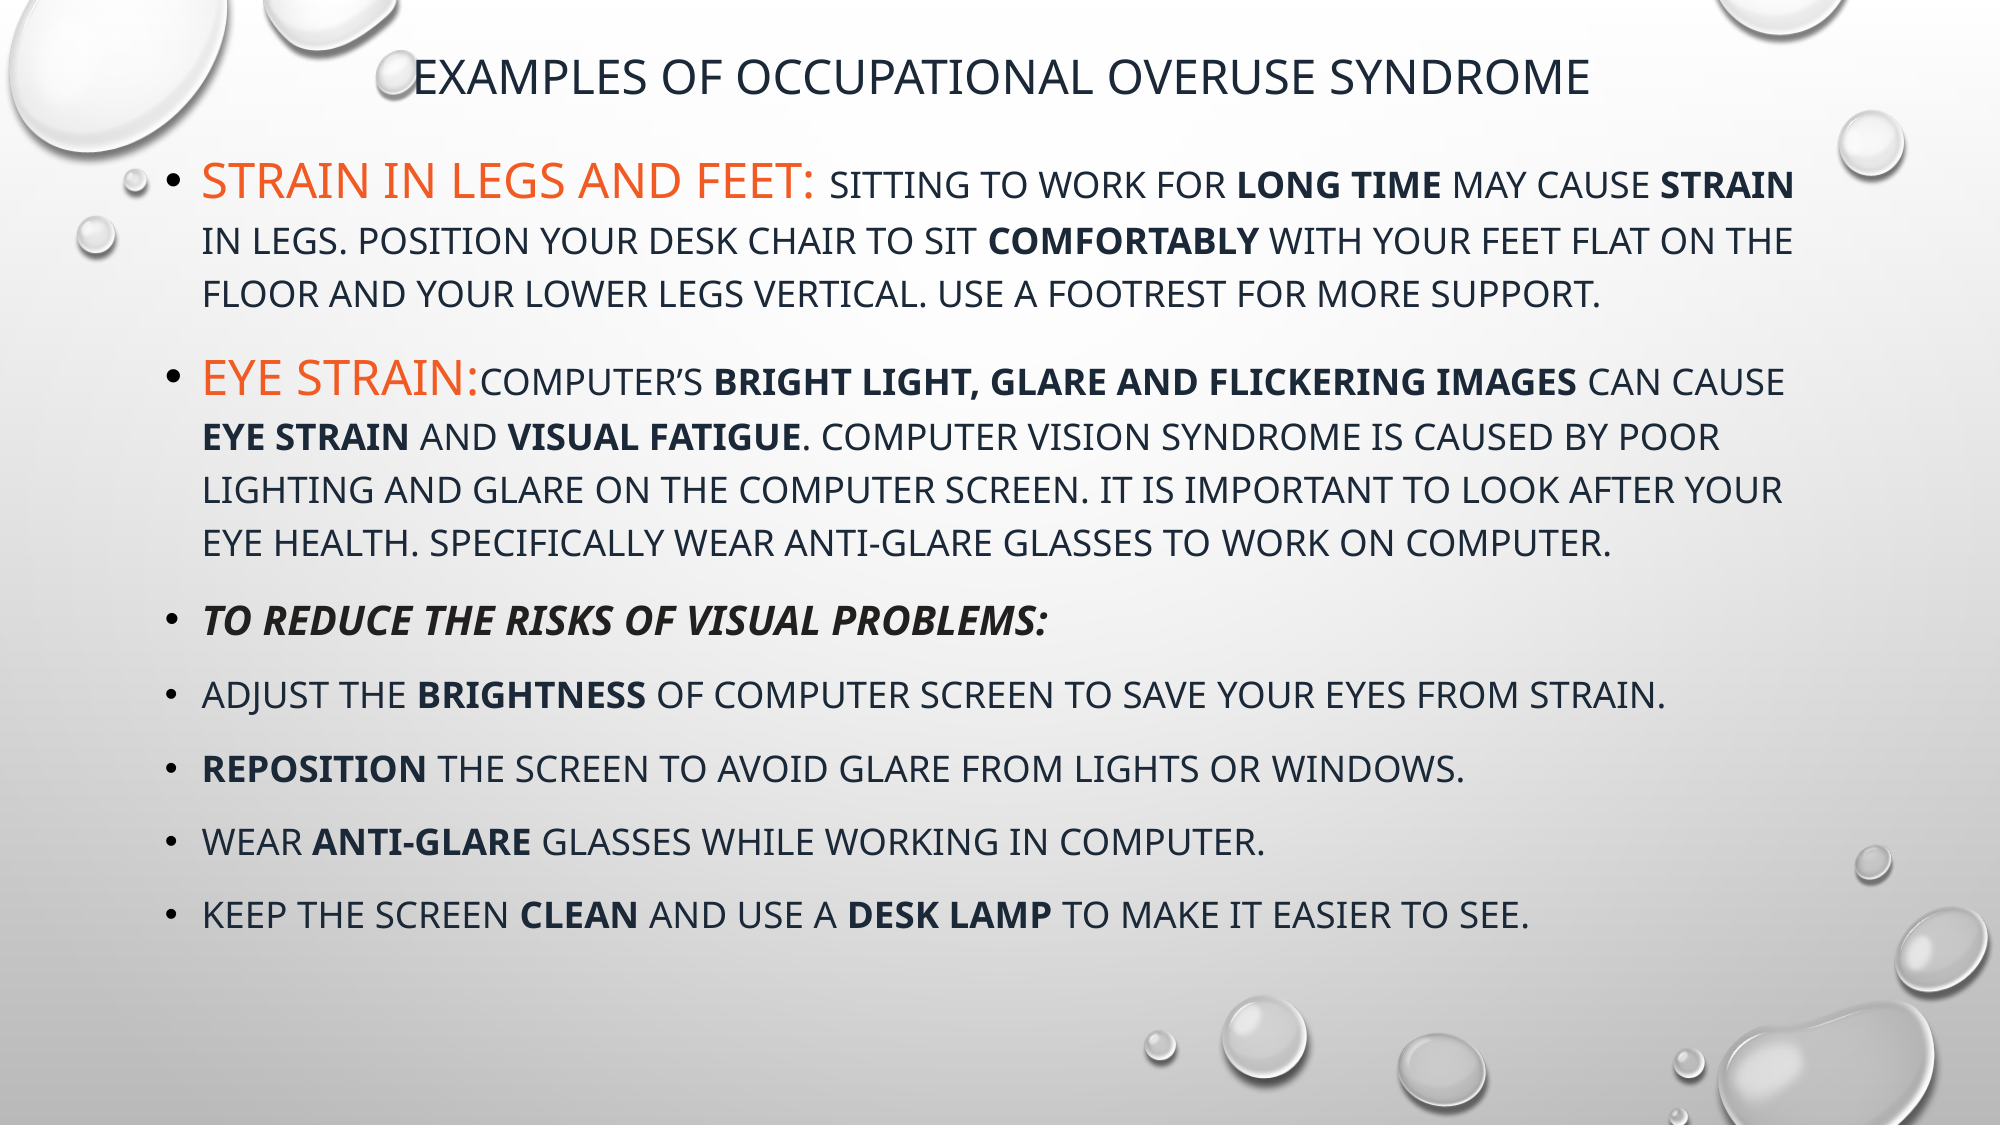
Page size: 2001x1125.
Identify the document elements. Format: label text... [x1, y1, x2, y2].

title Examples of occupational overuse syndrome [230, 45, 1775, 113]
list Strain in Legs and Feet: Sitting to work for long time may cause strain in legs. Position your desk chair to sit comfortably with your feet flat on the floor and your lower legs vertical. Use a footrest for more support. Eye Strain:Computer’s bright light, glare and flickering images can cause eye strain and visual fatigue. Computer Vision Syndrome is caused by poor lighting and glare on the computer screen. It is important to look after your eye health. Specifically wear anti-glare glasses to work on computer. To reduce the risks of visual problems: Adjust the brightness of computer screen to save your eyes from strain. Reposition the screen to avoid glare from lights or windows. Wear anti-glare glasses while working in computer. Keep the screen clean and use a desk lamp to make it easier to see. [149, 130, 1850, 950]
picture [0, 0, 2000, 1125]
